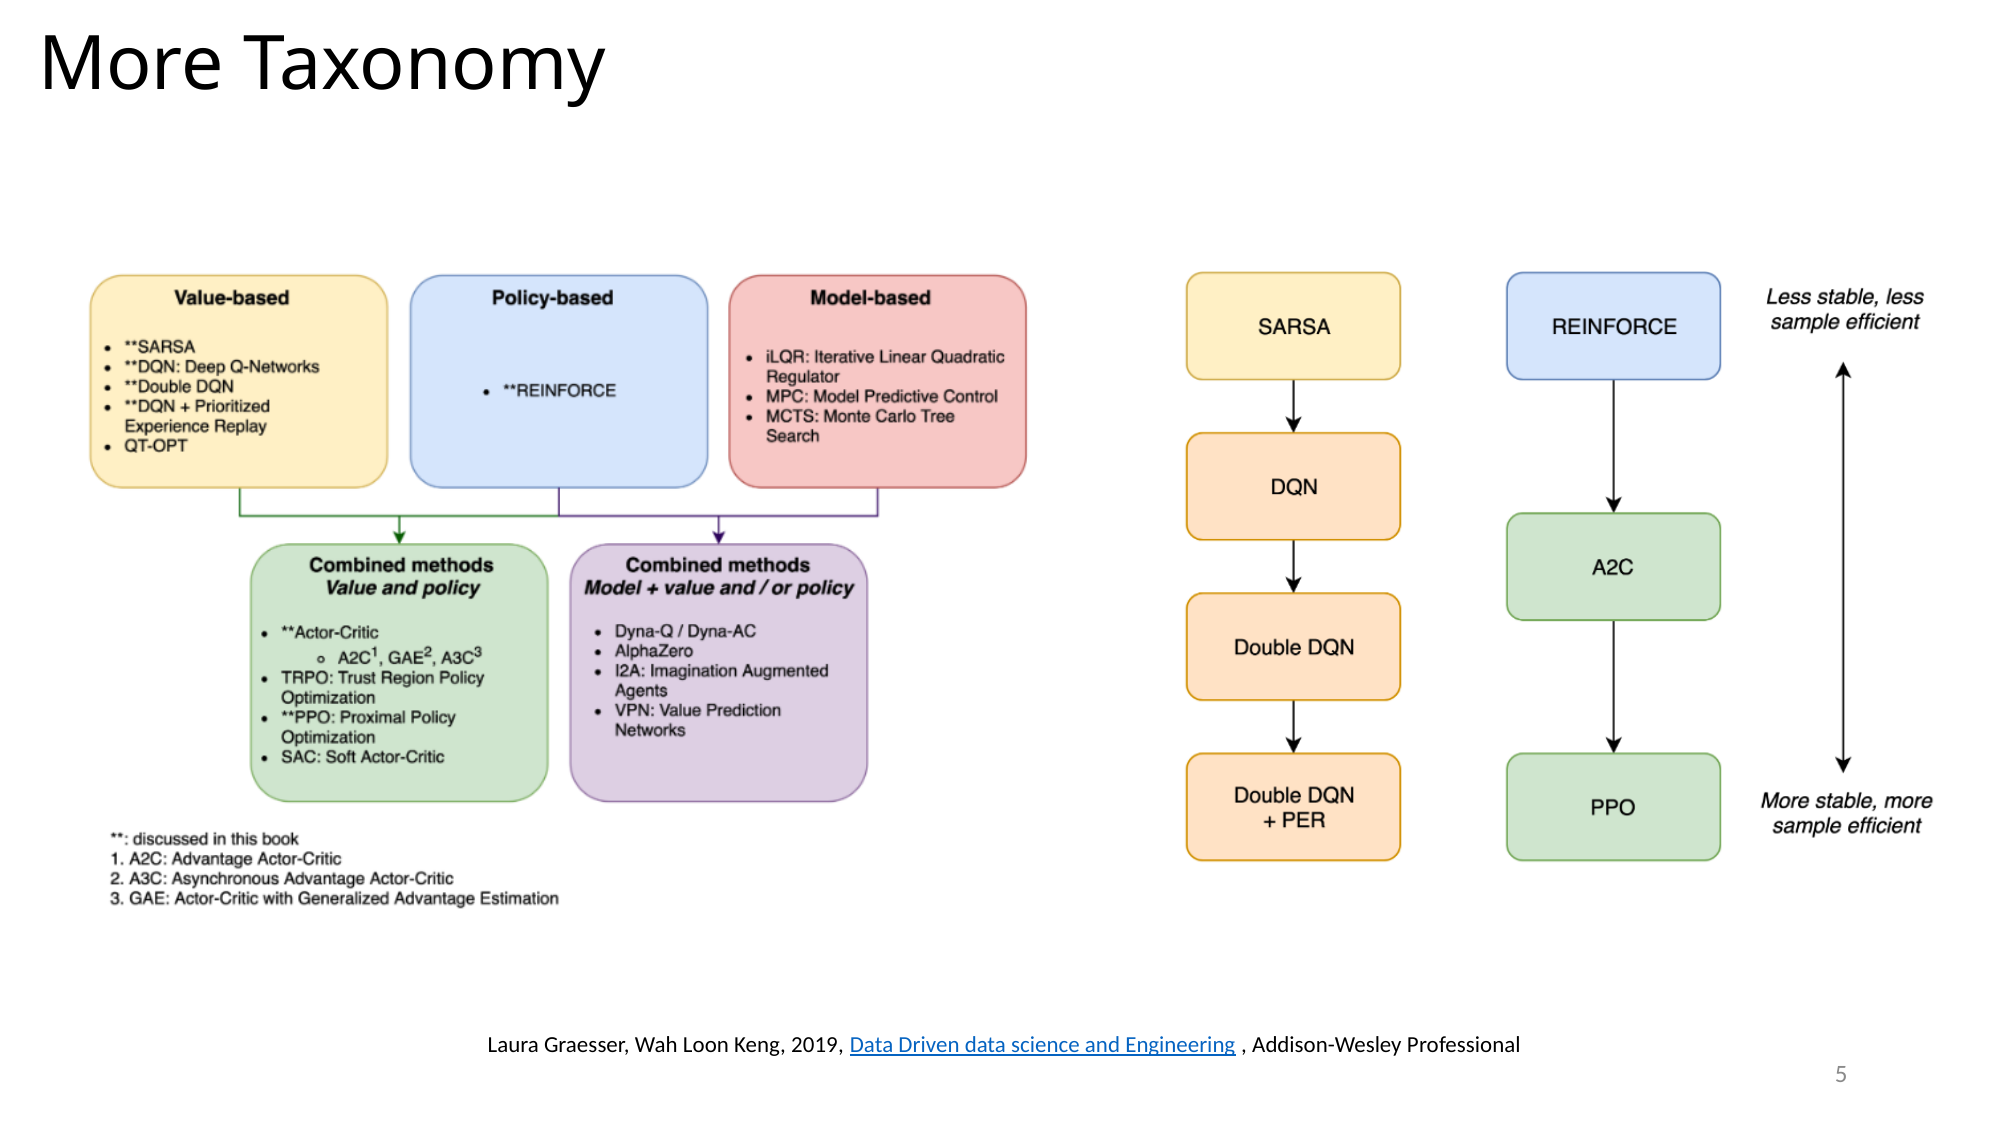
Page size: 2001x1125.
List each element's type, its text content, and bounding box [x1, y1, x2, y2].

text_box Laura Graesser, Wah Loon Keng, 2019, Data Driven data science and Engineering , Addison-Wesley Professional [473, 1022, 1537, 1065]
slide_number 5 [1412, 1042, 1863, 1103]
picture [1172, 253, 1942, 872]
picture [28, 238, 1064, 927]
text_box More Taxonomy [23, 16, 1749, 114]
